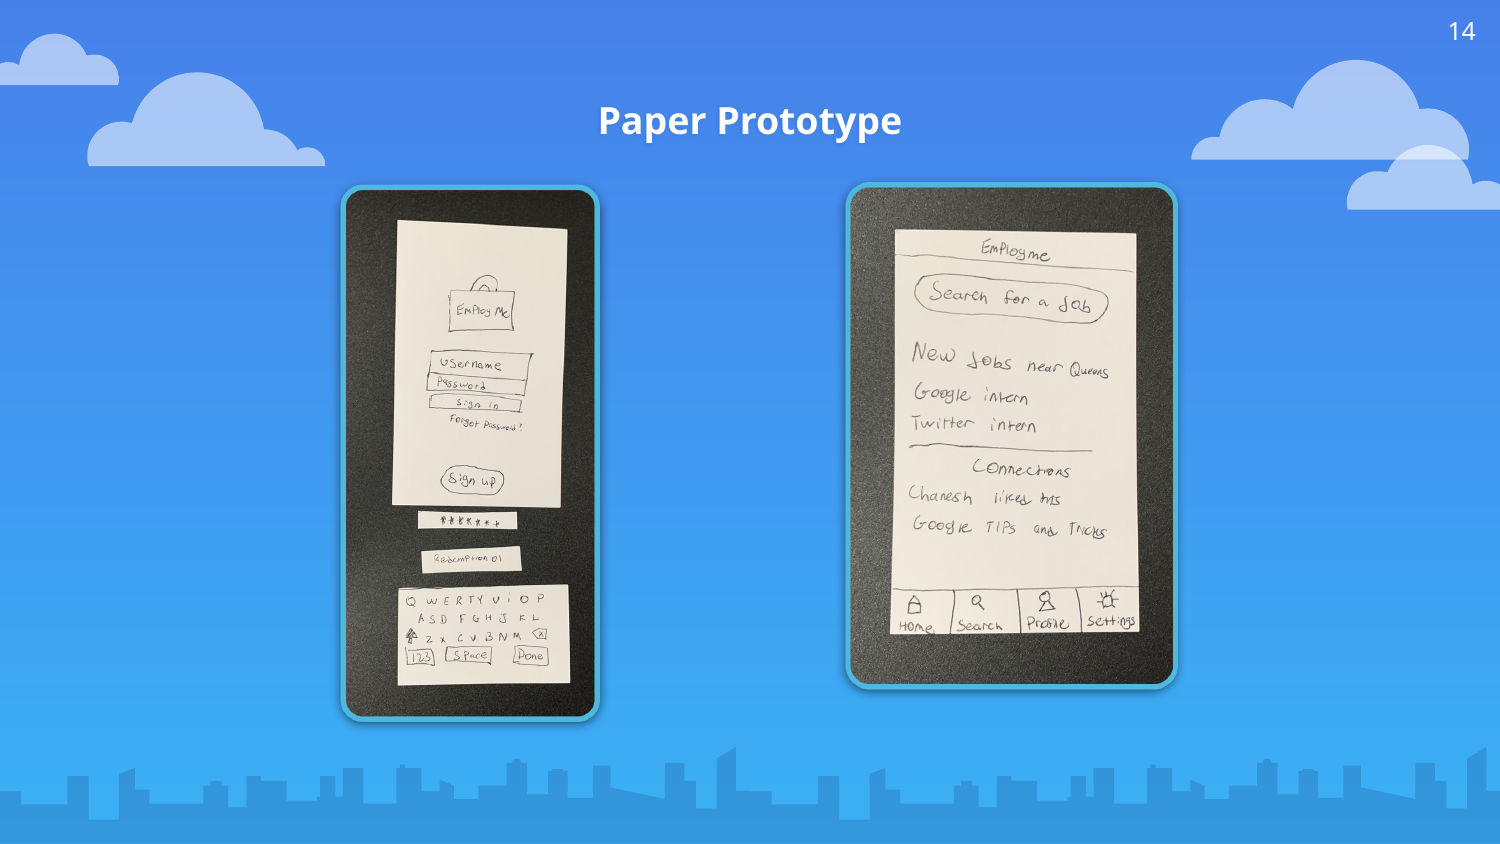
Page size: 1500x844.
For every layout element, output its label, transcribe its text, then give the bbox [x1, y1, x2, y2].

picture [190, 173, 1274, 733]
slide_number ‹#› [1400, 0, 1491, 65]
title Paper Prototype [139, 64, 1361, 174]
